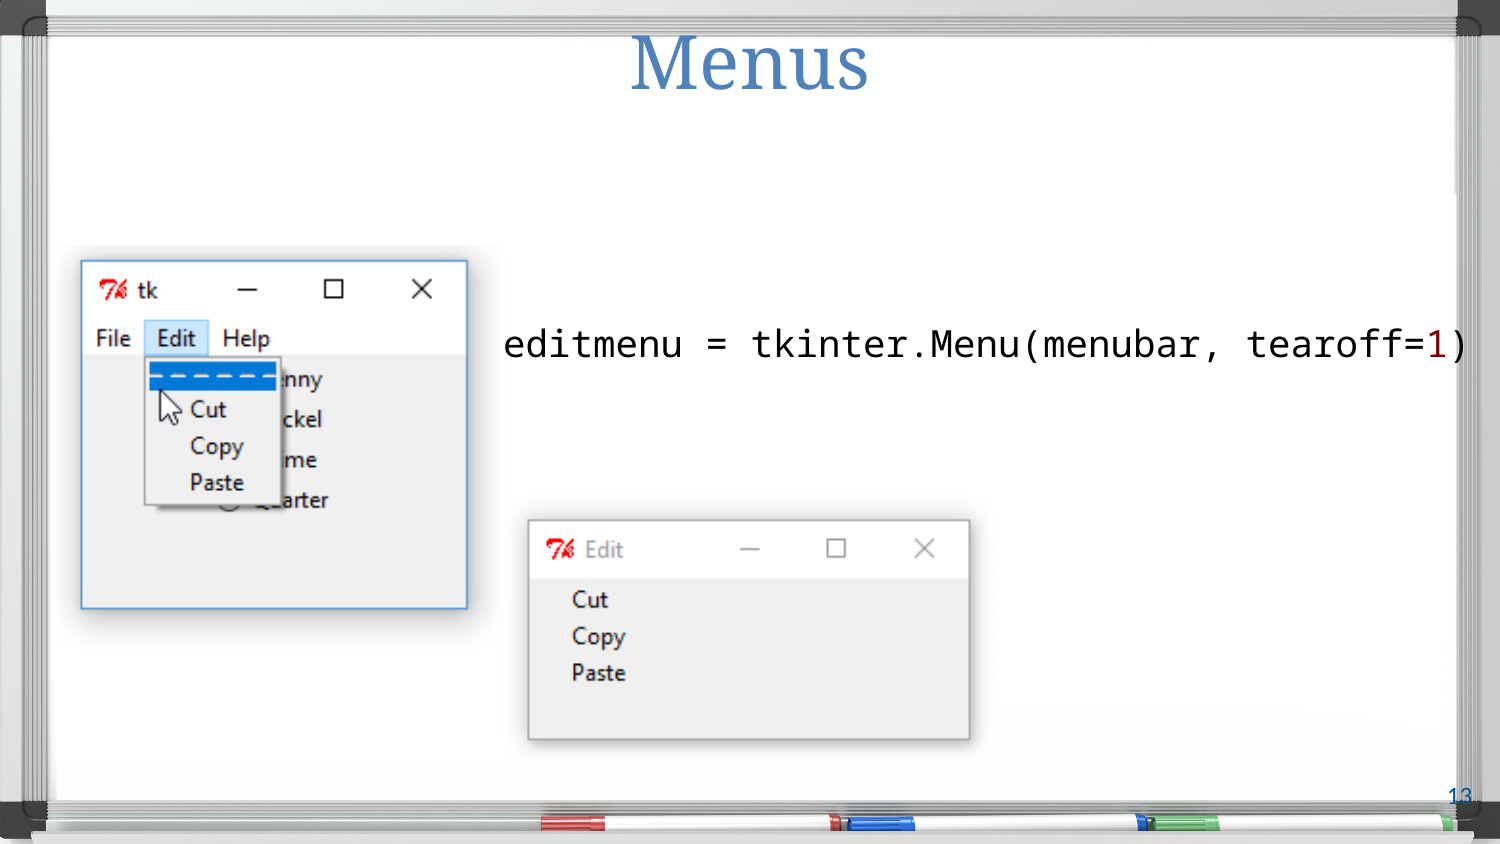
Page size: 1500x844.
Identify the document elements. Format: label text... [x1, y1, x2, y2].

picture [0, 0, 1500, 844]
title Menus [12, 9, 1488, 110]
text_box editmenu = tkinter.Menu(menubar, tearoff=1) [998, 309, 1486, 373]
slide_number 13 [1387, 771, 1488, 817]
